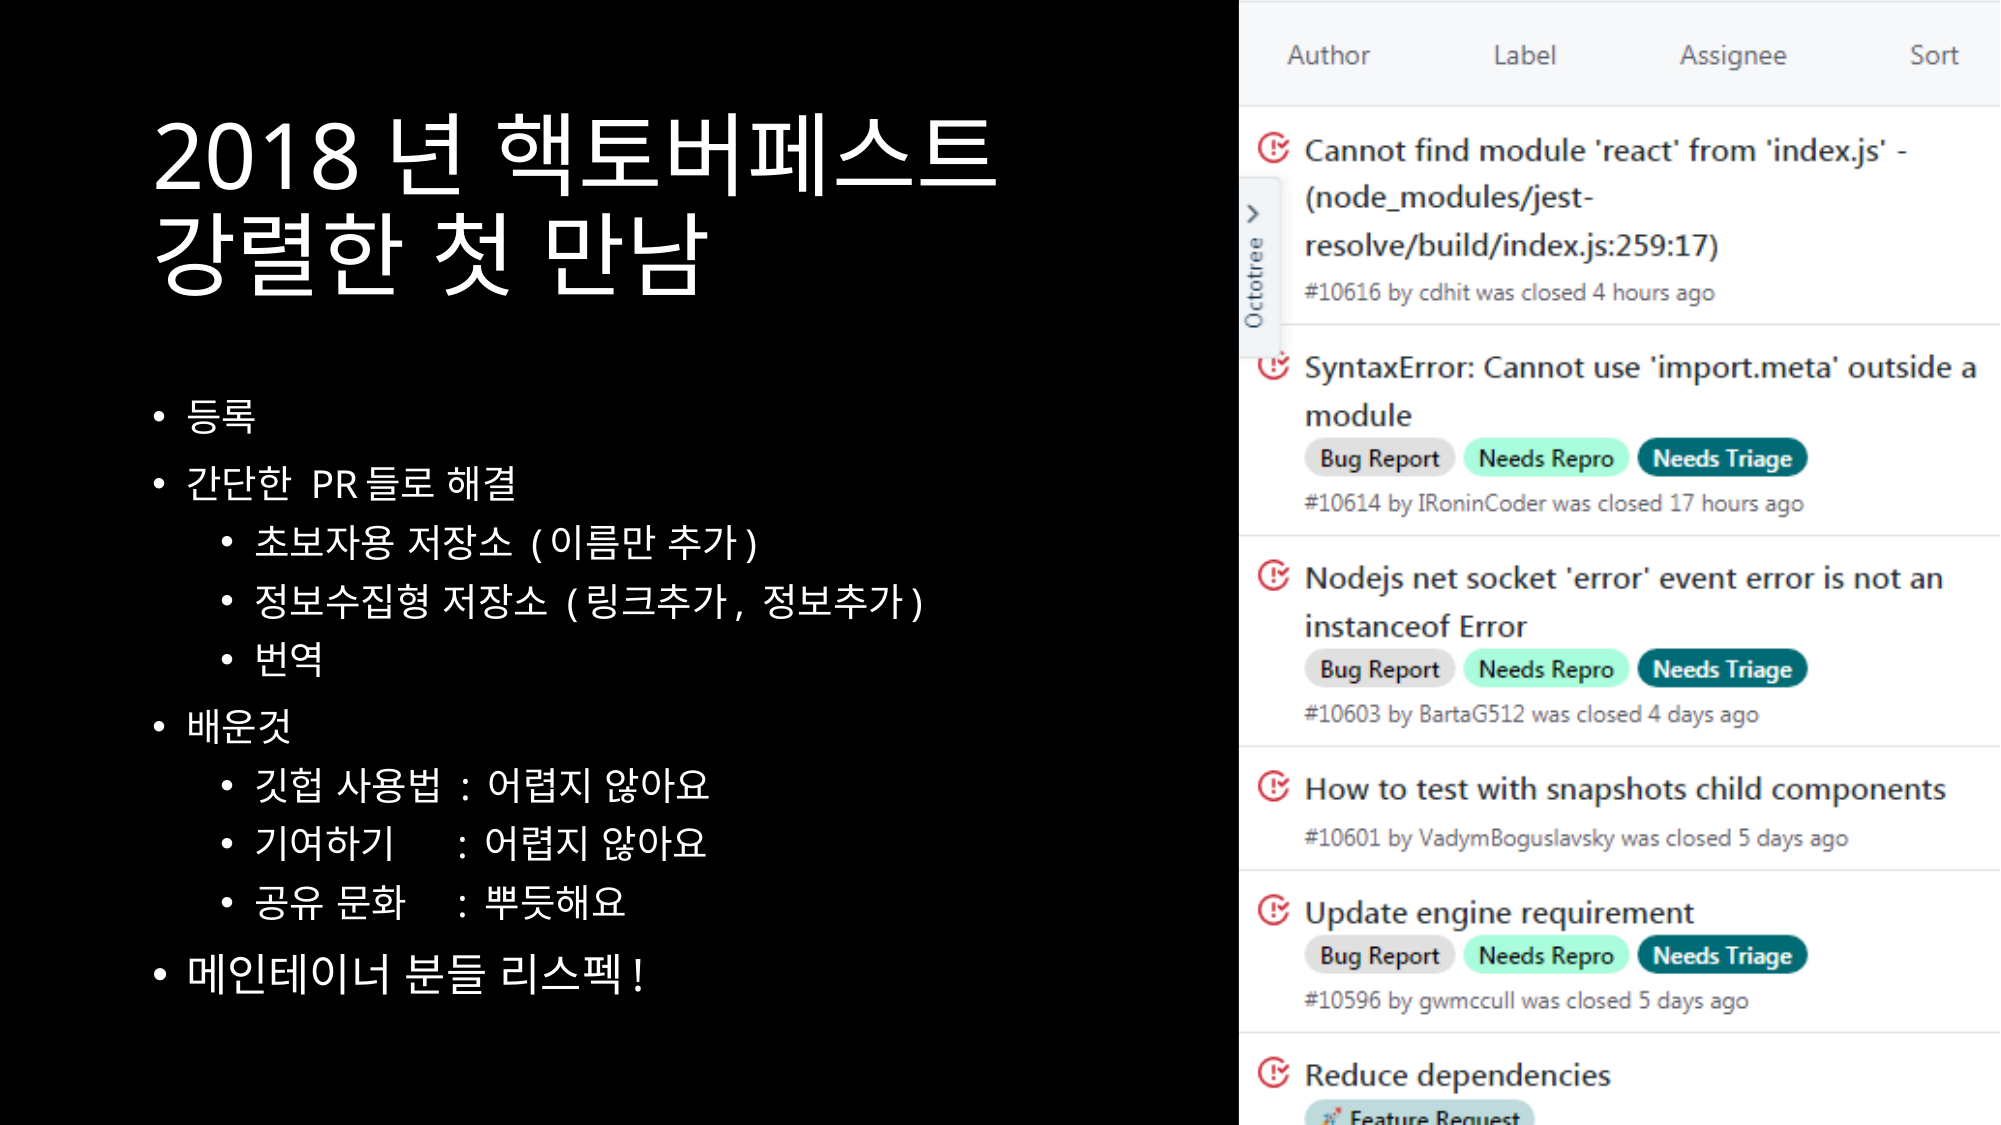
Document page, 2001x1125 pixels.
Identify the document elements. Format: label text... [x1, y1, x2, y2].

picture [1238, 0, 2000, 1125]
title 2018년 핵토버페스트 강렬한 첫 만남 [137, 59, 1164, 360]
list 등록 간단한 PR들로 해결 초보자용 저장소 (이름만 추가) 정보수집형 저장소 (링크추가, 정보추가) 번역 배운것 깃헙 사용법 : 어렵지 않아요 기여하기 : 어렵지 않아요 공유 문화 : 뿌듯해요 메인테이너 분들 리스펙! [137, 381, 1164, 1014]
